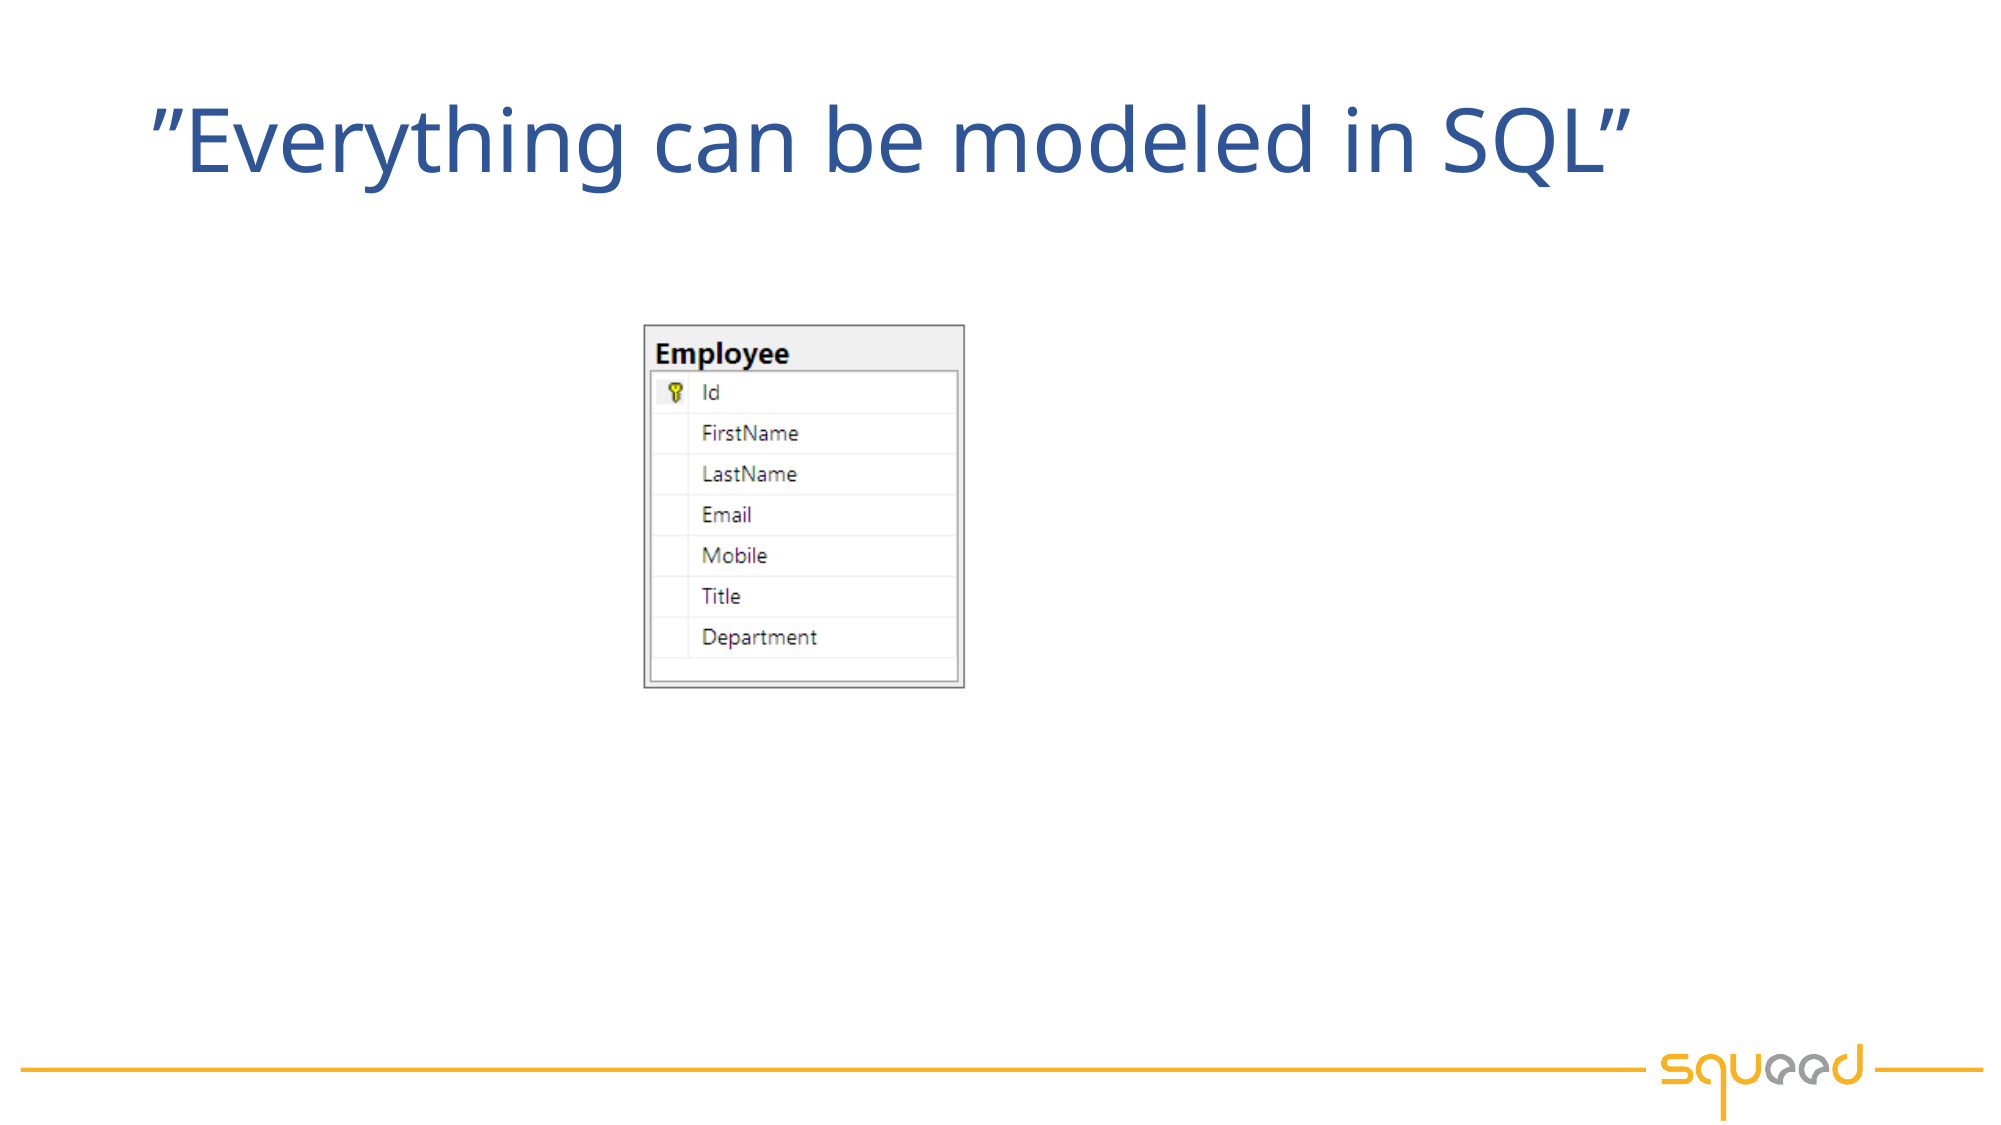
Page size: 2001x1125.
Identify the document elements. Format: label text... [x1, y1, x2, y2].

title ”Everything can be modeled in SQL” [137, 59, 1863, 229]
picture [636, 317, 973, 695]
picture [1661, 1044, 1863, 1121]
